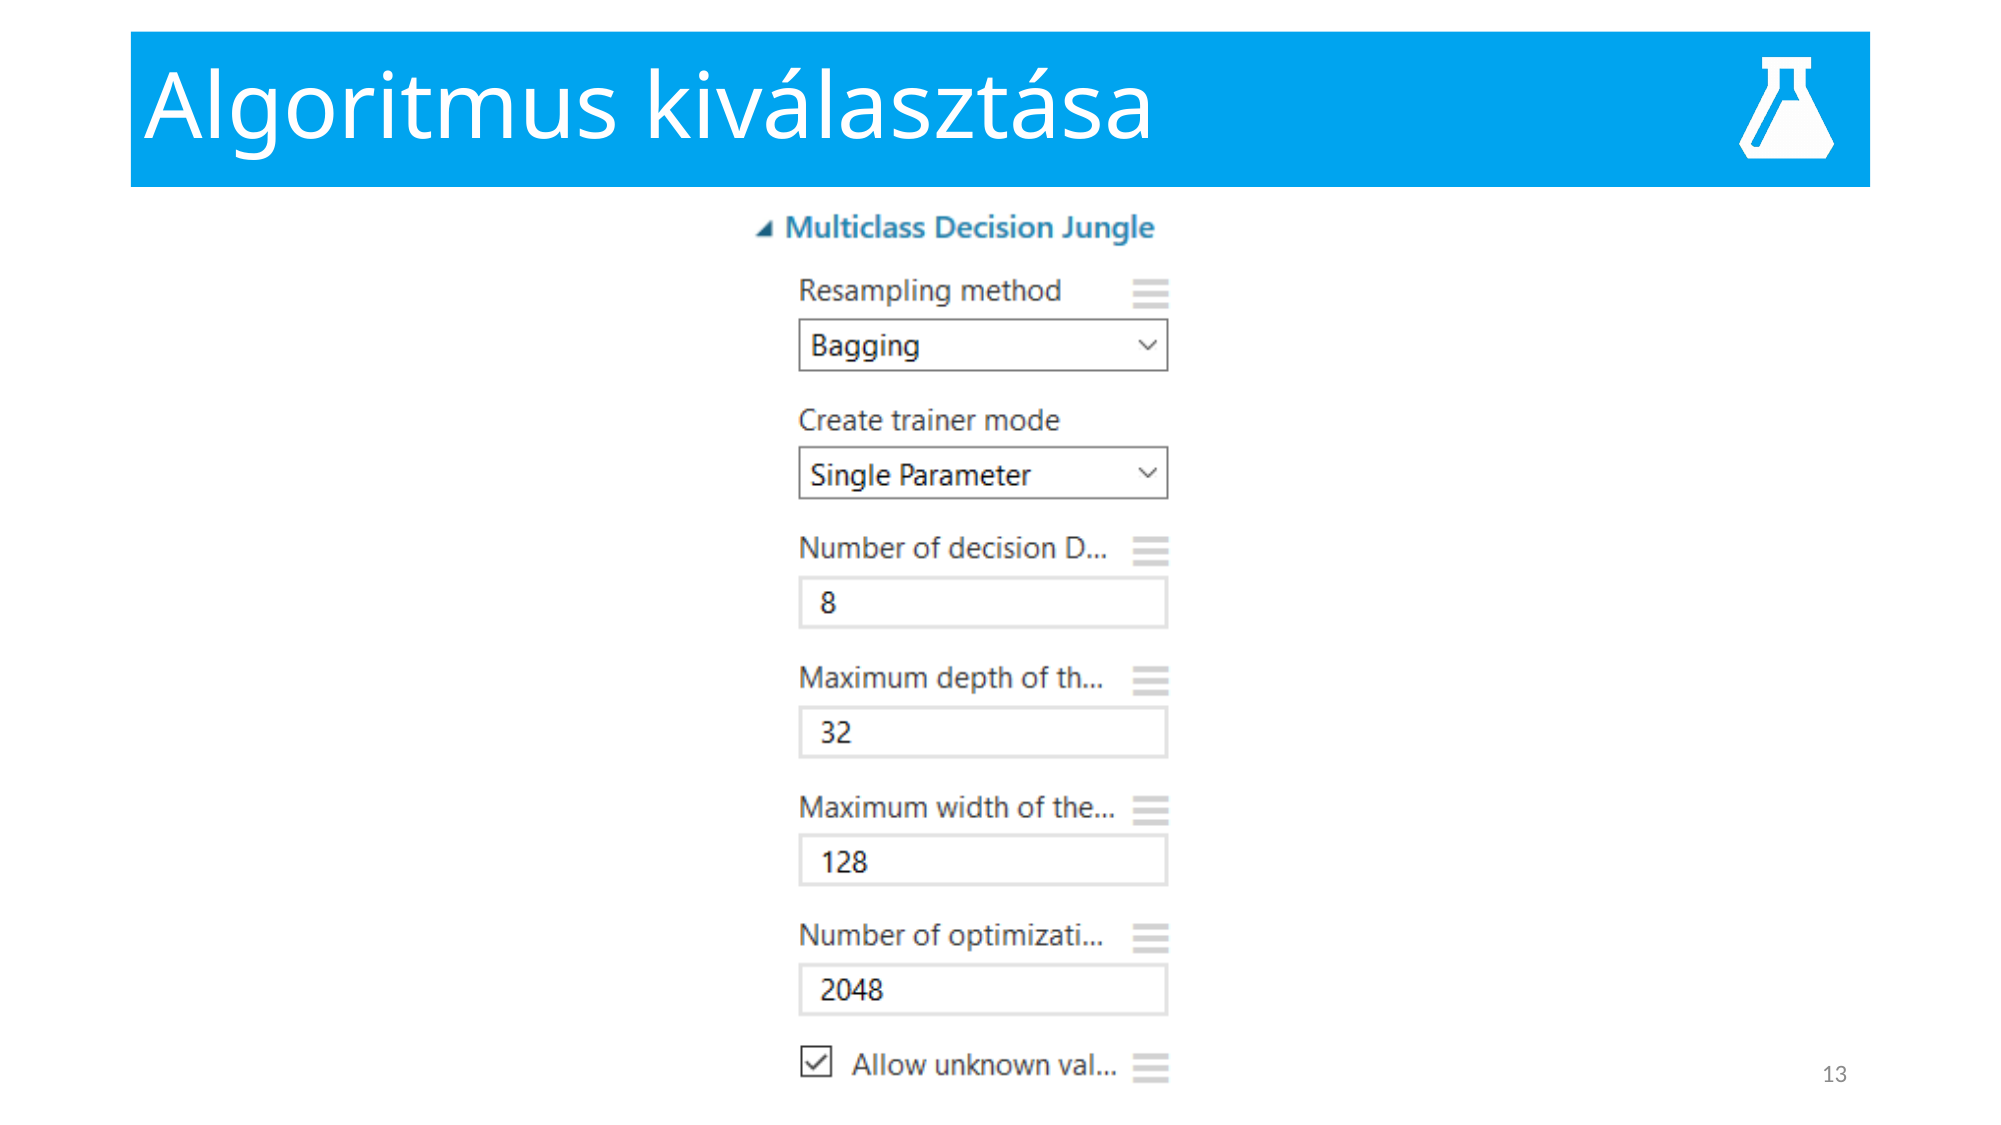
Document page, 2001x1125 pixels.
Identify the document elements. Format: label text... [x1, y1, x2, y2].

slide_number 13 [1412, 1042, 1863, 1103]
picture [740, 199, 1228, 1103]
title Algoritmus kiválasztása [129, 31, 1701, 187]
picture [1740, 58, 1833, 158]
